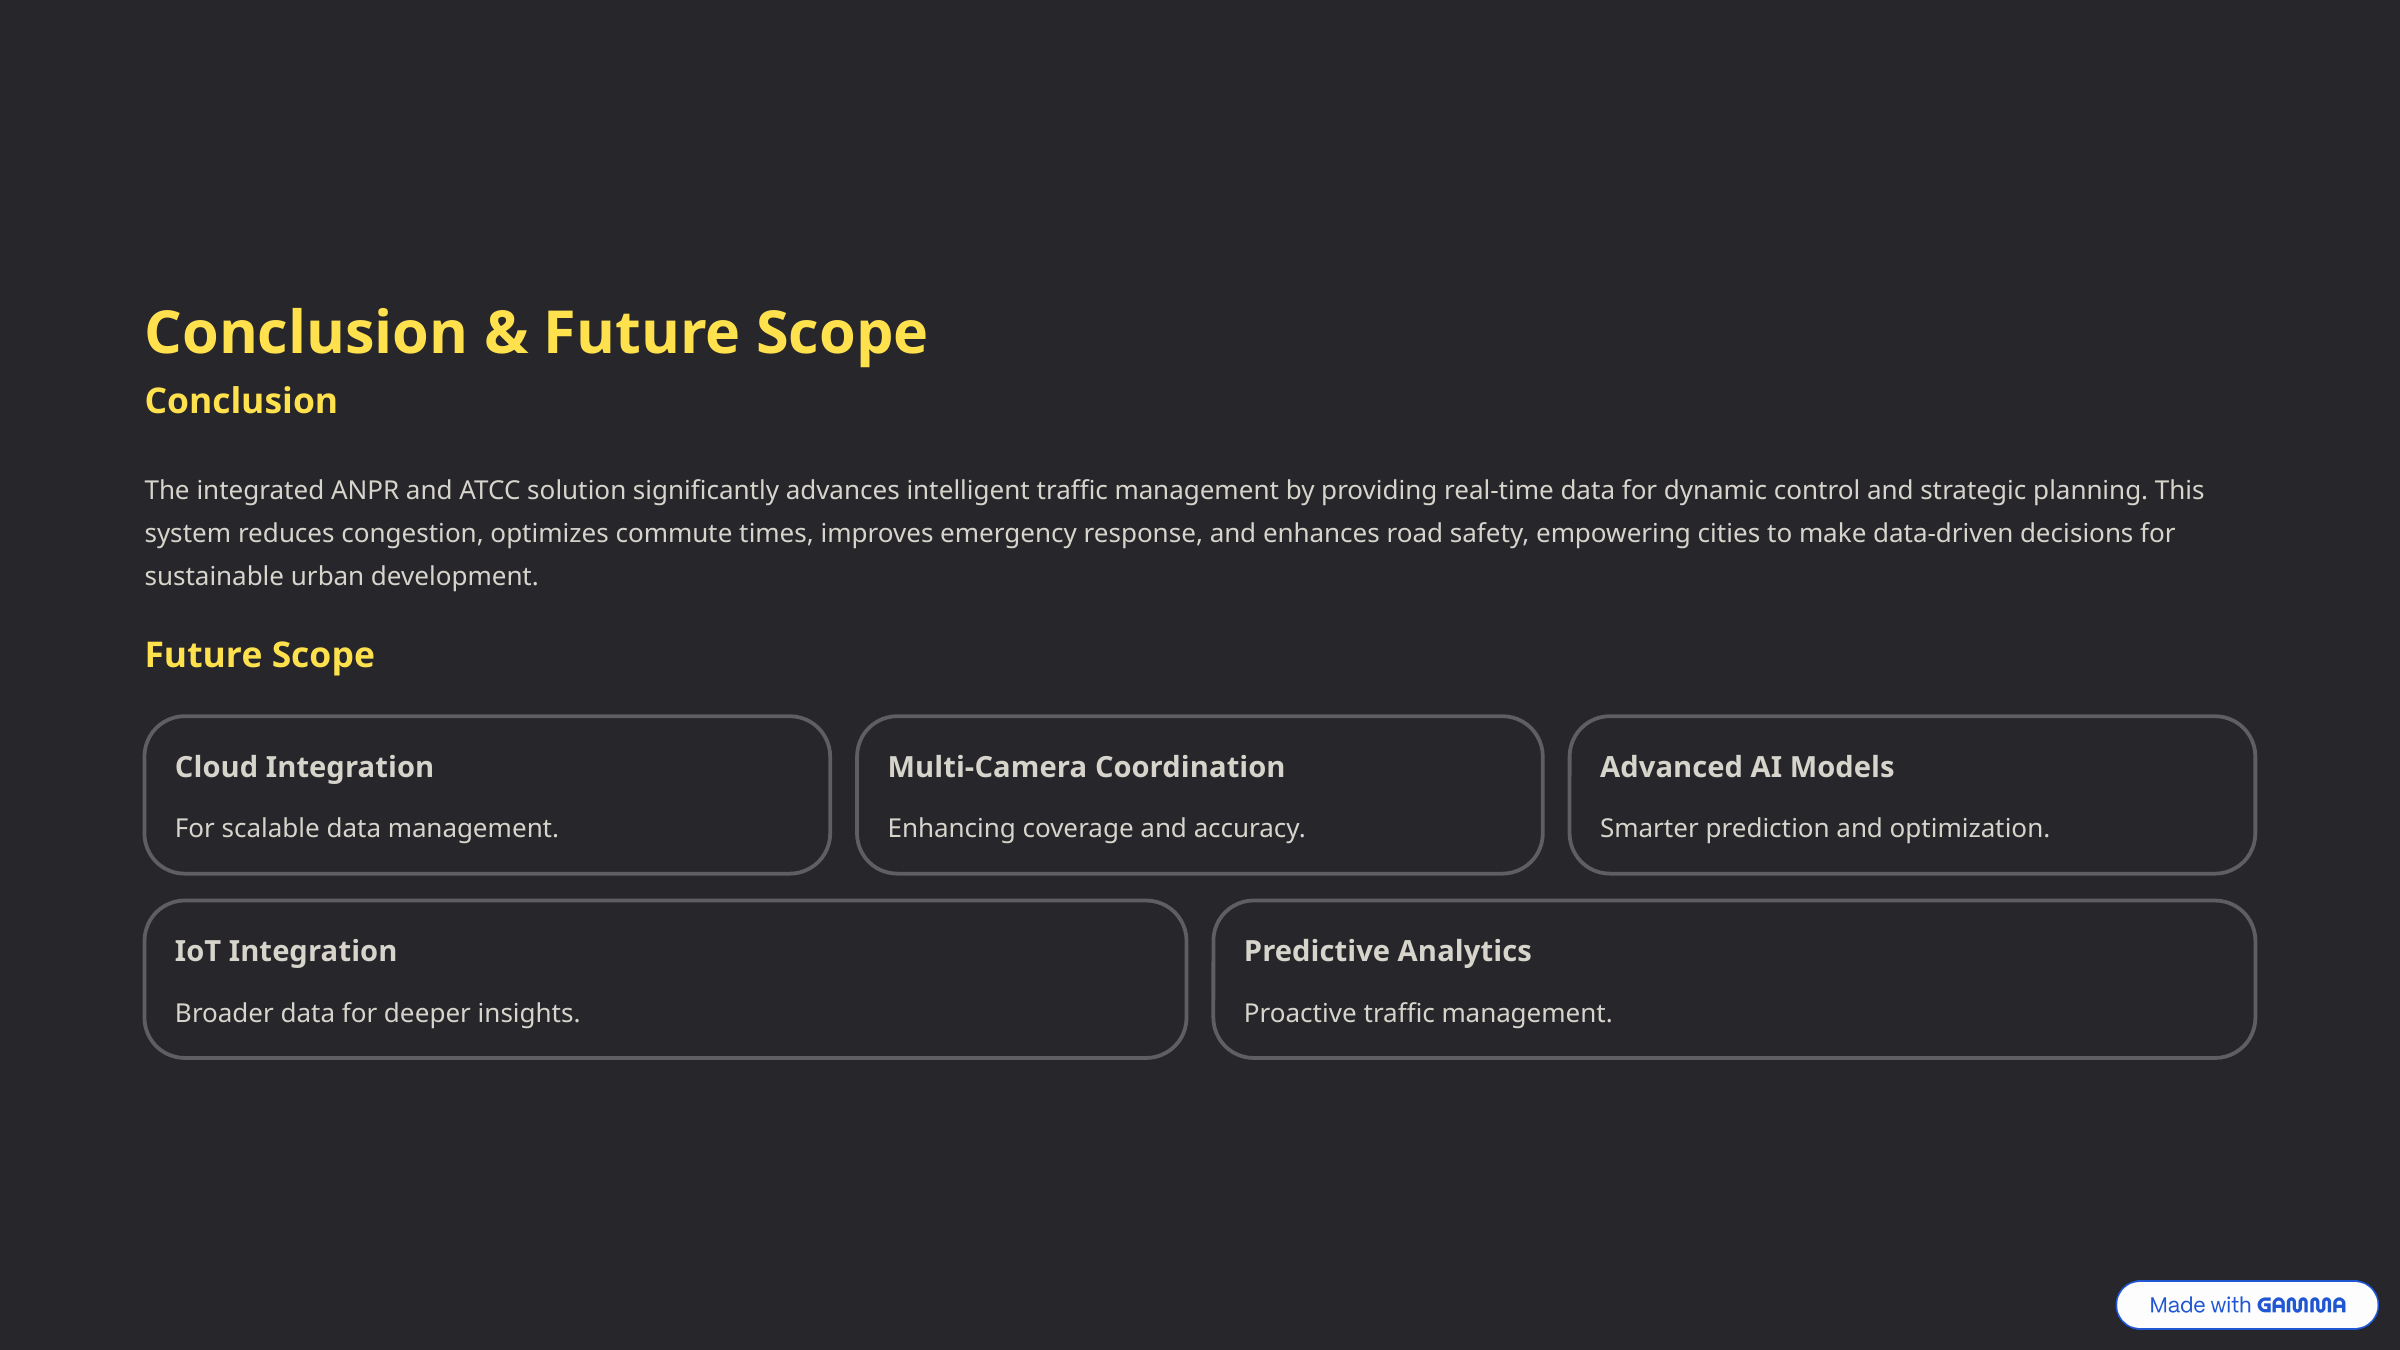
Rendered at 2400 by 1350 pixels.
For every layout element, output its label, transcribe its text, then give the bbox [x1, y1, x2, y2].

text_box Smarter prediction and optimization. [1600, 800, 2225, 844]
text_box Multi-Camera Coordination [887, 746, 1317, 785]
text_box Broader data for deeper insights. [175, 984, 1156, 1028]
text_box [144, 900, 1187, 1058]
picture [2106, 1271, 2389, 1339]
text_box [1213, 900, 2256, 1058]
text_box For scalable data management. [175, 800, 800, 844]
text_box Advanced AI Models [1600, 746, 1916, 785]
text_box Enhancing coverage and accuracy. [887, 800, 1513, 844]
text_box Proactive traffic management. [1243, 984, 2225, 1028]
text_box [857, 716, 1543, 874]
text_box The integrated ANPR and ATCC solution significantly advances intelligent traffic management by providing real-time data for dynamic control and strategic planning. This system reduces congestion, optimizes commute times, improves emergency response, and enhances road safety, empowering cities to make data-driven decisions for sustainable urban development. [144, 462, 2256, 591]
text_box Cloud Integration [175, 746, 474, 785]
text_box [144, 716, 831, 874]
text_box [1569, 716, 2256, 874]
text_box Predictive Analytics [1243, 931, 1548, 969]
text_box Conclusion [144, 377, 503, 422]
text_box Future Scope [144, 631, 503, 676]
text_box Conclusion & Future Scope [144, 291, 994, 367]
text_box IoT Integration [175, 931, 474, 969]
